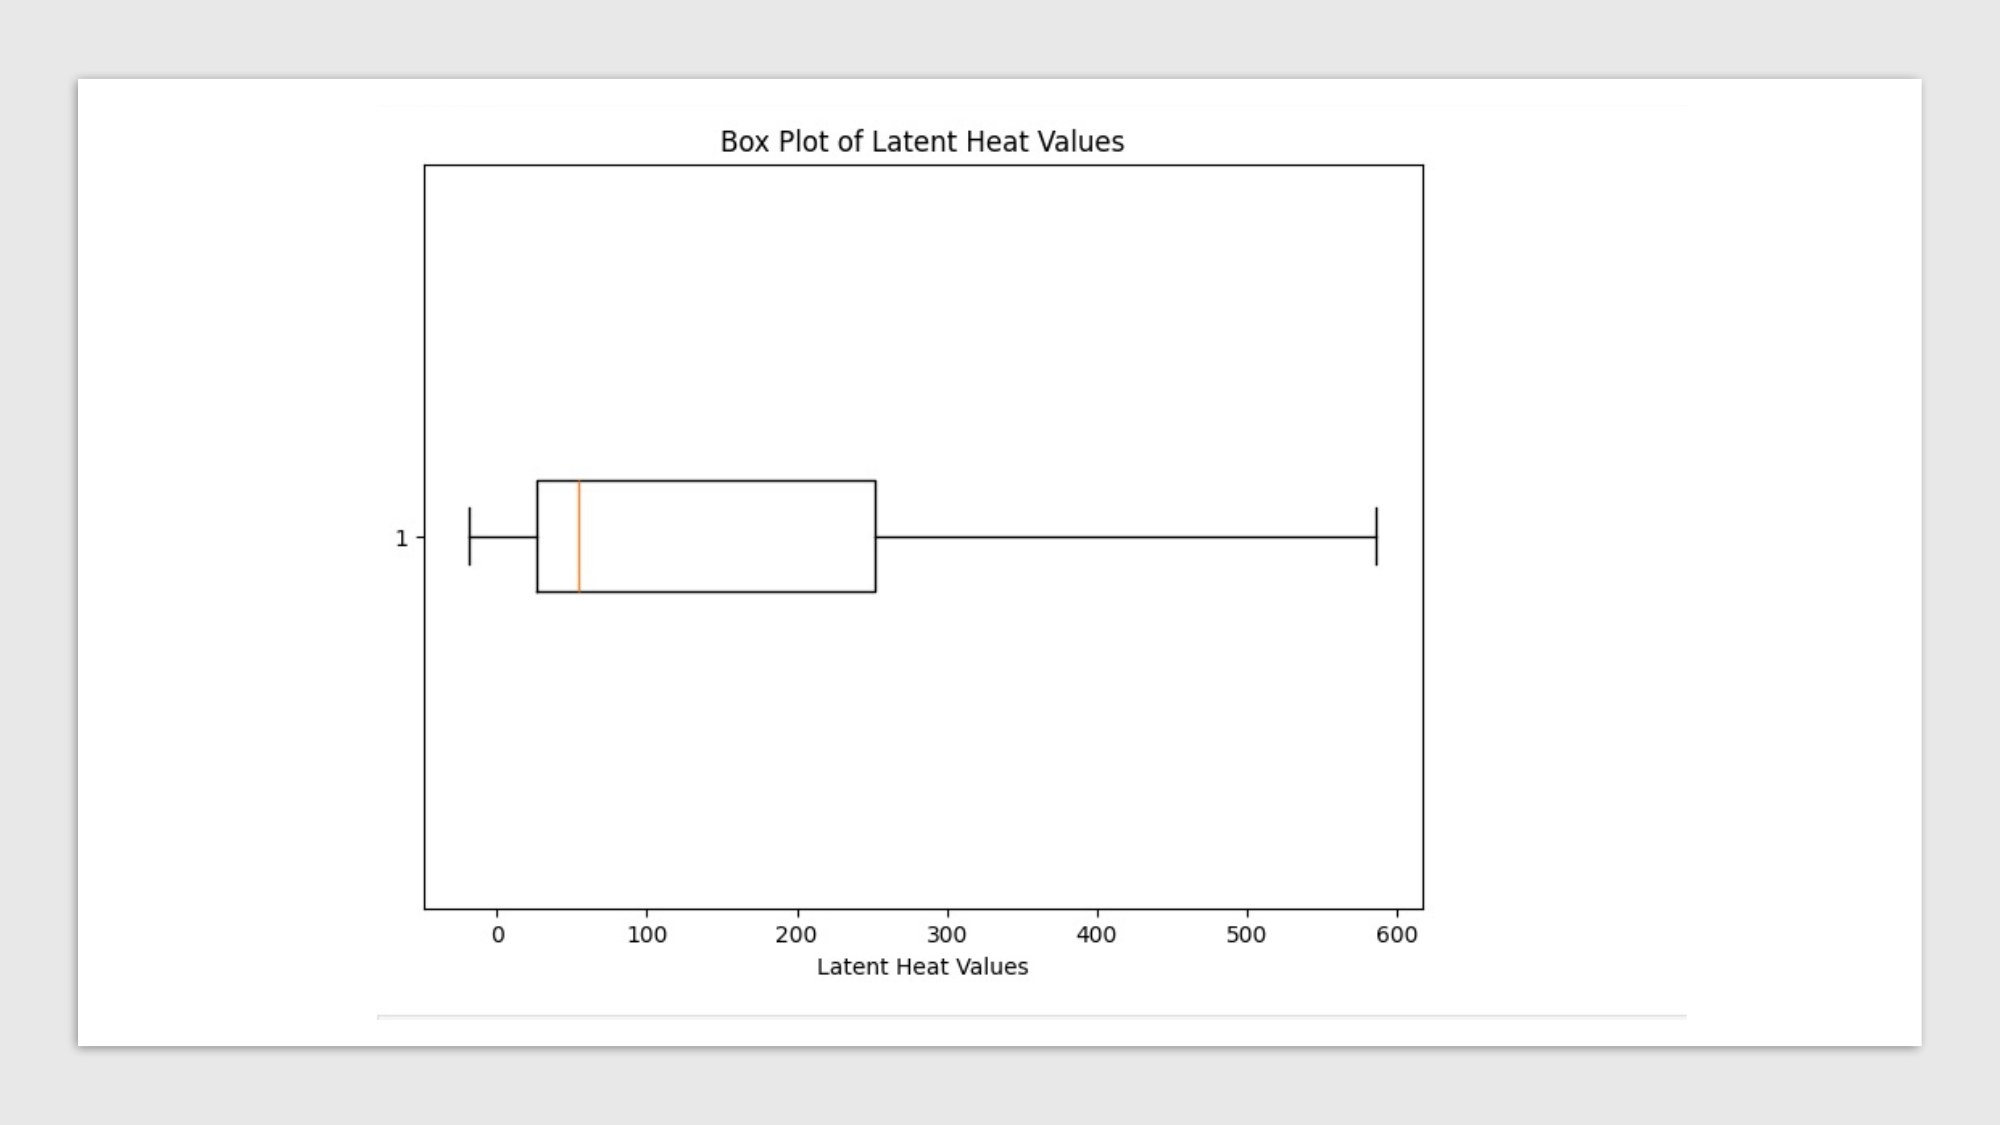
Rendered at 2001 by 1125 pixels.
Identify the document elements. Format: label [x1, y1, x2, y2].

list [312, 104, 1688, 1020]
text_box [0, 0, 2000, 1125]
text_box [77, 77, 1923, 1048]
